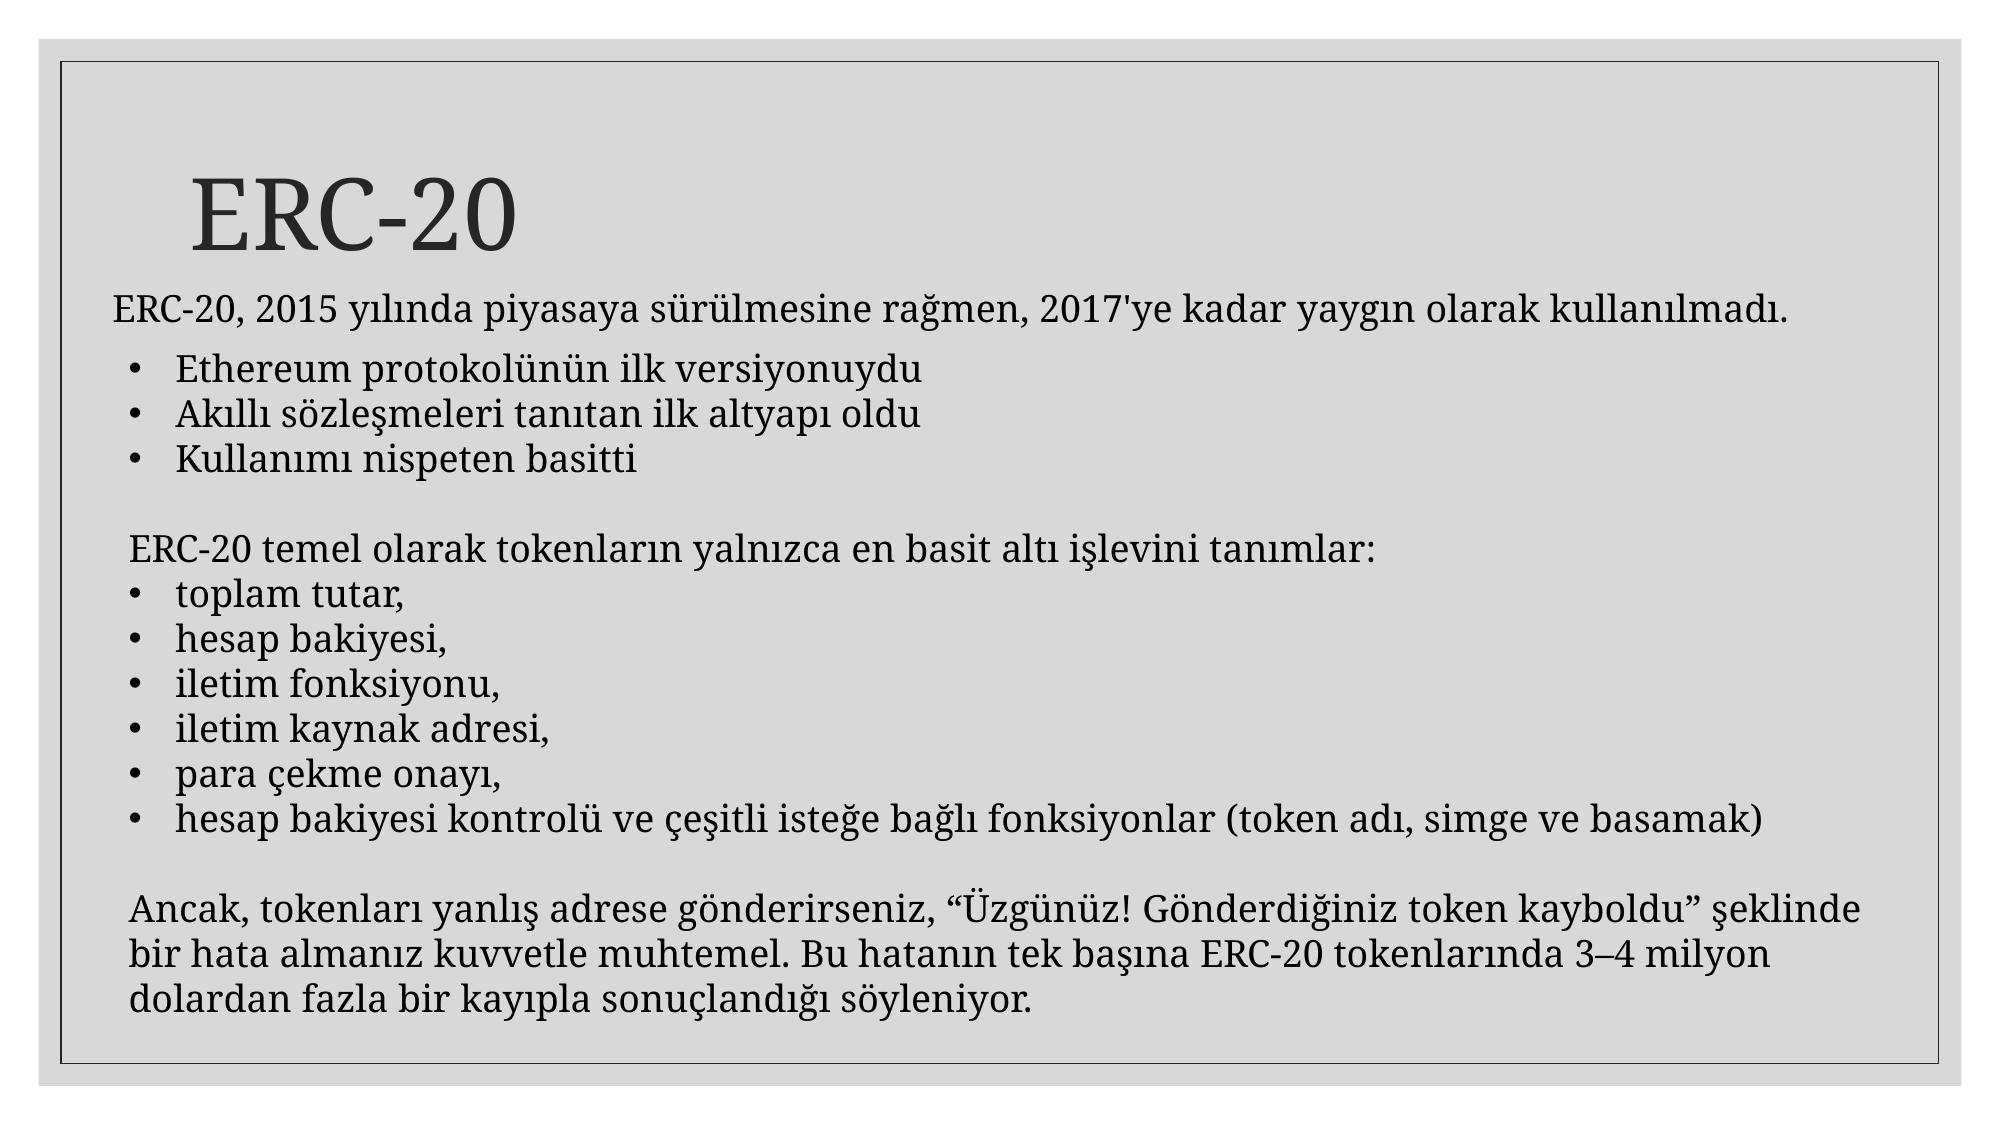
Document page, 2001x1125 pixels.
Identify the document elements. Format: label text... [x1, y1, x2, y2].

text_box ERC-20, 2015 yılında piyasaya sürülmesine rağmen, 2017'ye kadar yaygın olarak kullanılmadı. [97, 277, 1825, 338]
title ERC-20 [174, 105, 1825, 277]
text_box Ethereum protokolünün ilk versiyonuydu Akıllı sözleşmeleri tanıtan ilk altyapı oldu Kullanımı nispeten basitti ERC-20 temel olarak tokenların yalnızca en basit altı işlevini tanımlar: toplam tutar, hesap bakiyesi, iletim fonksiyonu, iletim kaynak adresi, para çekme onayı, hesap bakiyesi kontrolü ve çeşitli isteğe bağlı fonksiyonlar (token adı, simge ve basamak) Ancak, tokenları yanlış adrese gönderirseniz, “Üzgünüz! Gönderdiğiniz token kayboldu” şeklinde bir hata almanız kuvvetle muhtemel. Bu hatanın tek başına ERC-20 tokenlarında 3–4 milyon dolardan fazla bir kayıpla sonuçlandığı söyleniyor. [113, 337, 1888, 1028]
